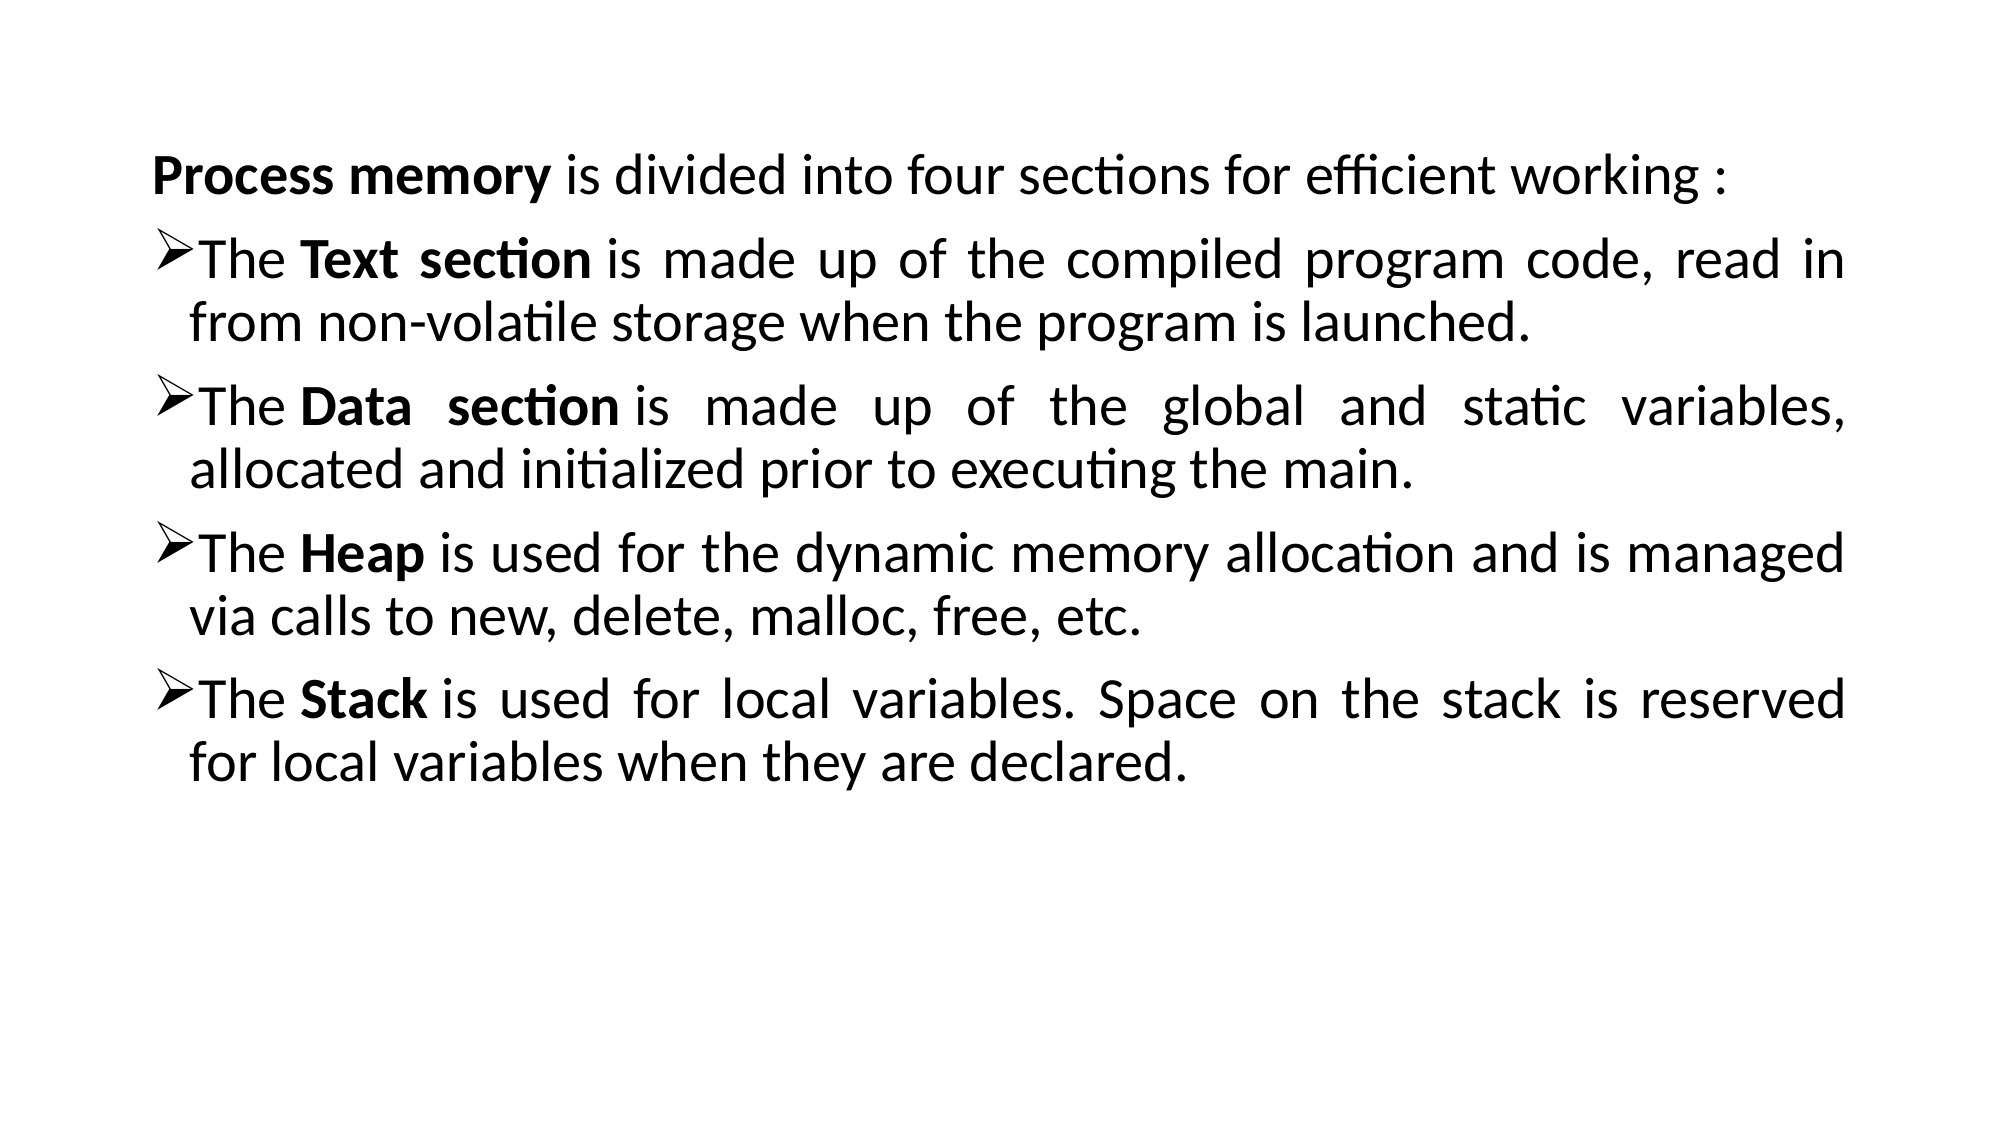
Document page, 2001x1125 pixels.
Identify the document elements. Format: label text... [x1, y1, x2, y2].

list Process memory is divided into four sections for efficient working : The Text section is made up of the compiled program code, read in from non-volatile storage when the program is launched. The Data section is made up of the global and static variables, allocated and initialized prior to executing the main. The Heap is used for the dynamic memory allocation and is managed via calls to new, delete, malloc, free, etc. The Stack is used for local variables. Space on the stack is reserved for local variables when they are declared. [137, 136, 1863, 1014]
